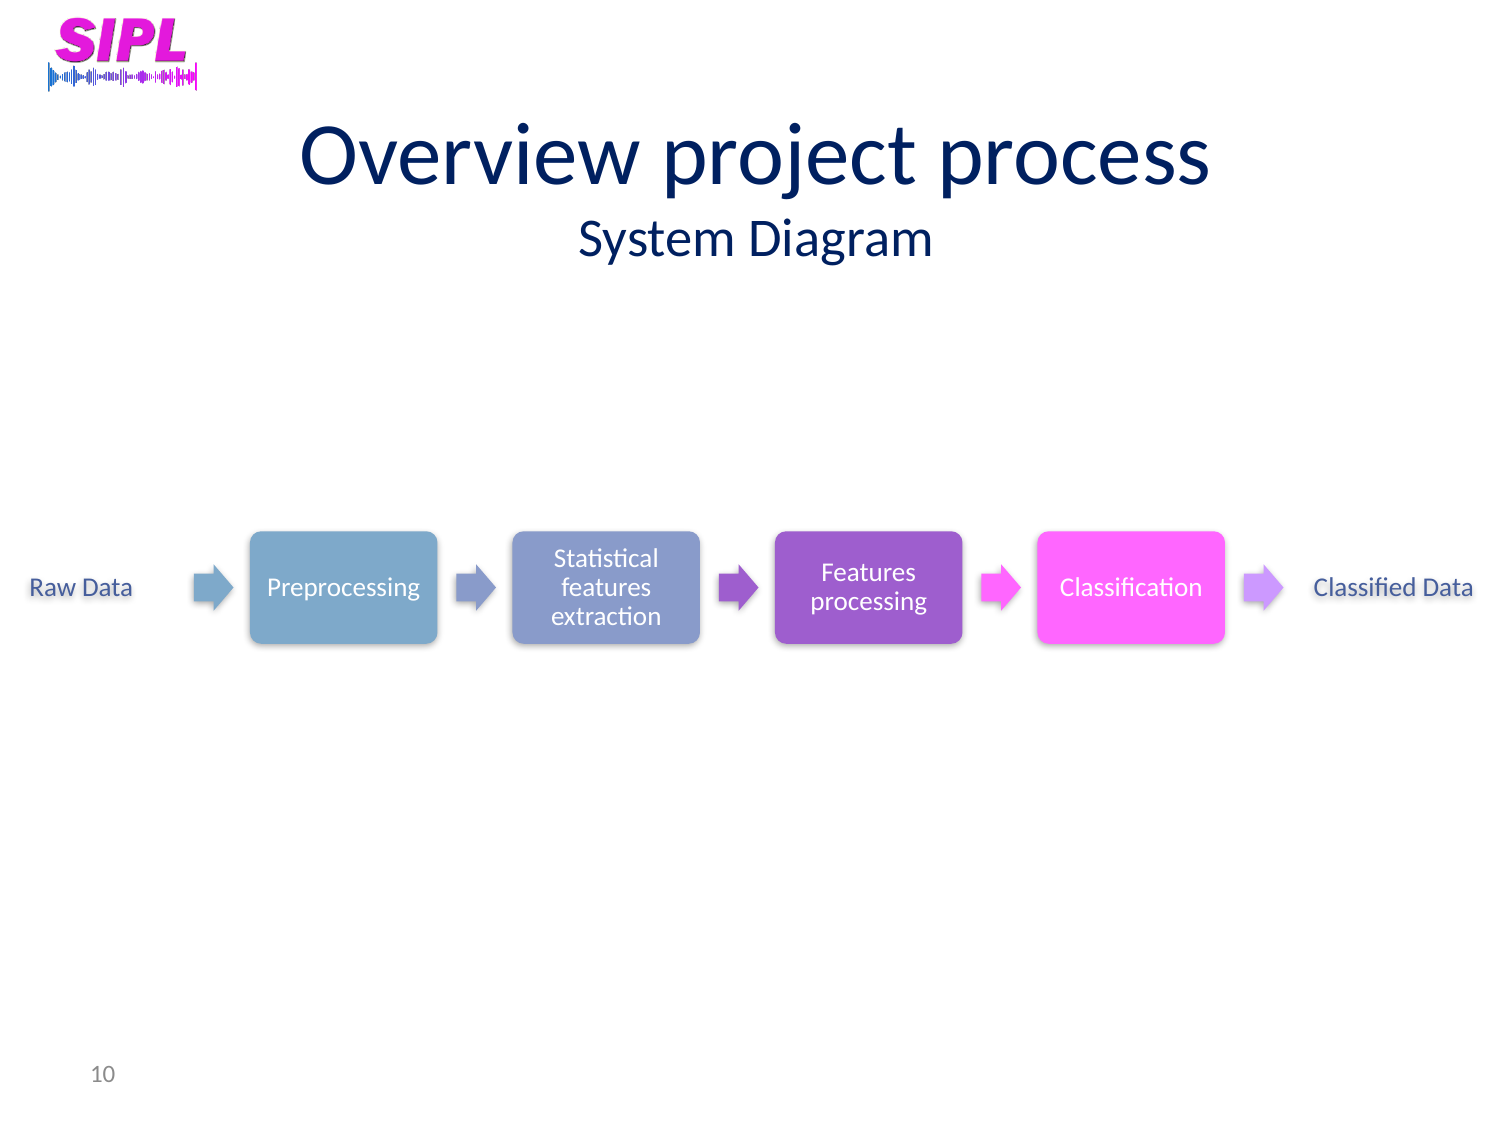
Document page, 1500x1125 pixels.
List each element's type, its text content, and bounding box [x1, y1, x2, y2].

text_box Classified Data [1299, 531, 1488, 644]
text_box Features processing [774, 531, 963, 644]
text_box Raw Data [0, 531, 175, 644]
text_box [718, 564, 759, 611]
text_box [456, 564, 497, 611]
picture [37, 12, 203, 94]
text_box Statistical features extraction [512, 531, 700, 644]
text_box [1243, 564, 1284, 611]
text_box Preprocessing [249, 531, 438, 644]
title Overview project process System Diagram [81, 87, 1432, 275]
text_box [981, 564, 1022, 611]
slide_number 10 [75, 1042, 425, 1103]
text_box Classification [1037, 531, 1225, 644]
text_box [193, 564, 234, 611]
